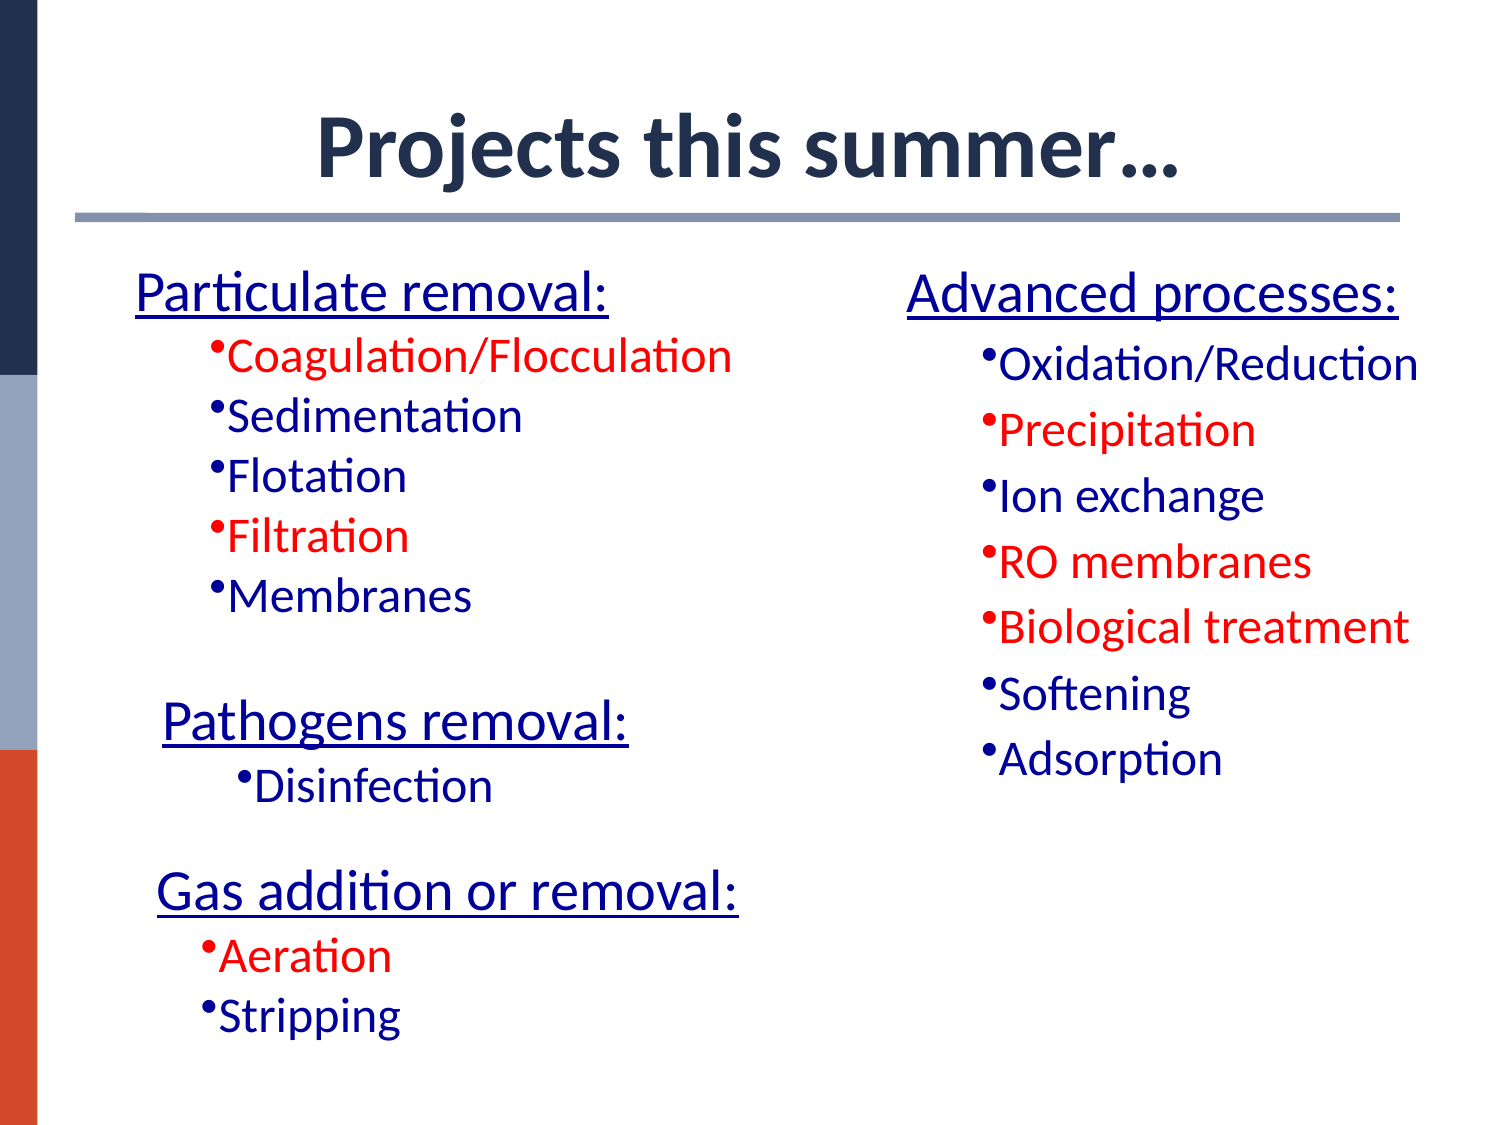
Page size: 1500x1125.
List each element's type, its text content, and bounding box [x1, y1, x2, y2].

text_box Gas addition or removal: Aeration Stripping [142, 845, 754, 1050]
text_box Particulate removal: Coagulation/Flocculation Sedimentation Flotation Filtration Membranes [120, 245, 748, 631]
text_box Advanced processes: Oxidation/Reduction Precipitation Ion exchange RO membranes Biological treatment Softening Adsorption [891, 239, 1446, 860]
title Projects this summer… [75, 74, 1425, 203]
text_box Pathogens removal: Disinfection [147, 675, 644, 820]
